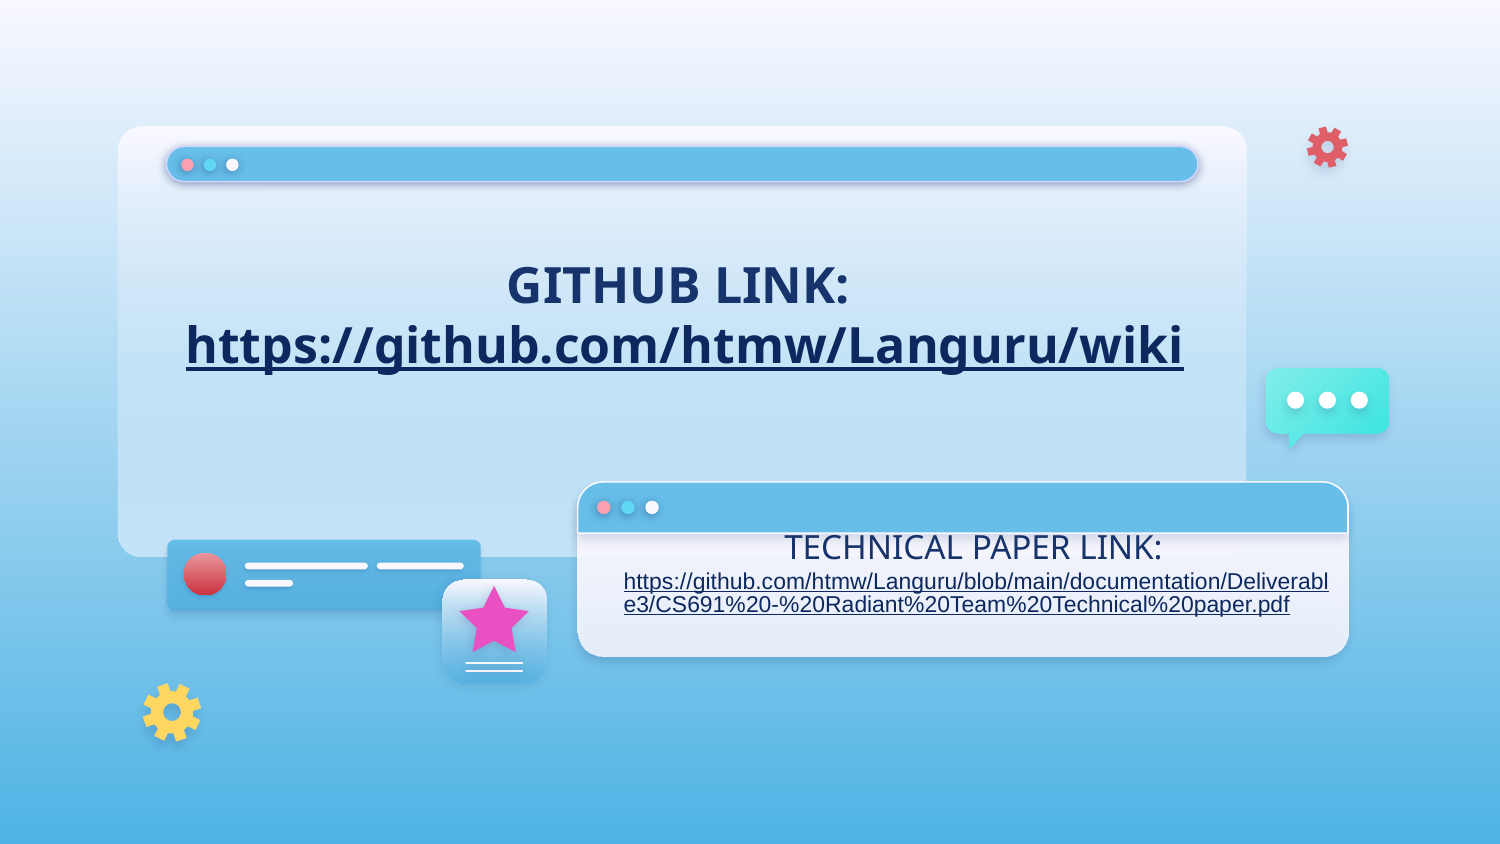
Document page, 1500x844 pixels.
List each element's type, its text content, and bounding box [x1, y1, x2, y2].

title GITHUB LINK: https://github.com/htmw/Languru/wiki [102, 238, 1267, 487]
text_box [1306, 126, 1349, 168]
text_box [142, 683, 202, 742]
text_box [166, 539, 482, 611]
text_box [441, 579, 547, 684]
subtitle TECHNICAL PAPER LINK: https://github.com/htmw/Languru/blob/main/documentation/Deliverable3/CS691%20-%20Radiant%20Team%20Technical%20paper.pdf [608, 558, 1348, 627]
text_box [1265, 367, 1390, 449]
